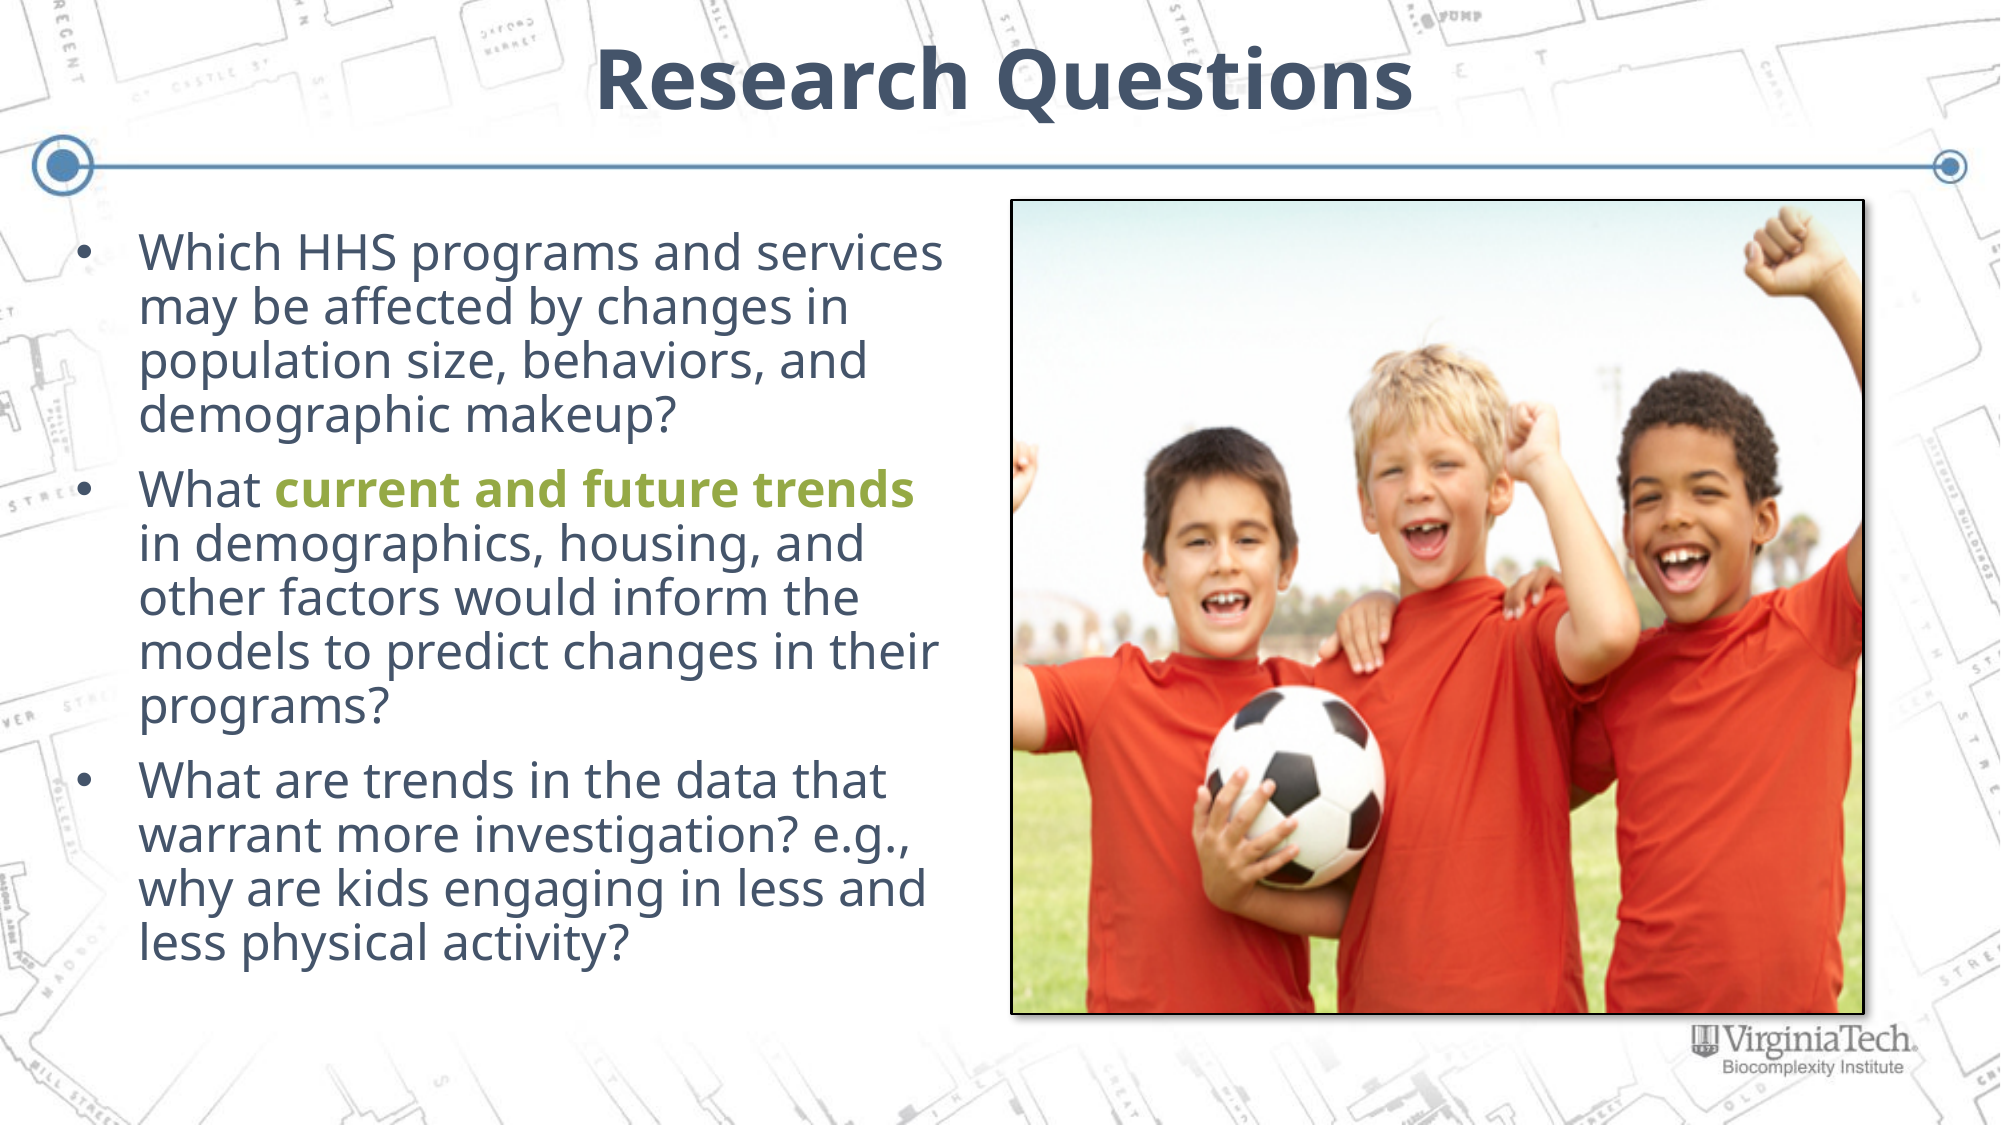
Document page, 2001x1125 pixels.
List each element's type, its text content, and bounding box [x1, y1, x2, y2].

picture [0, 0, 2001, 1125]
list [1012, 200, 1863, 1014]
title Research Questions [72, 0, 1937, 166]
list Which HHS programs and services may be affected by changes in population size, behaviors, and demographic makeup? What current and future trends in demographics, housing, and other factors would inform the models to predict changes in their programs? What are trends in the data that warrant more investigation? e.g., why are kids engaging in less and less physical activity? [60, 220, 984, 1009]
